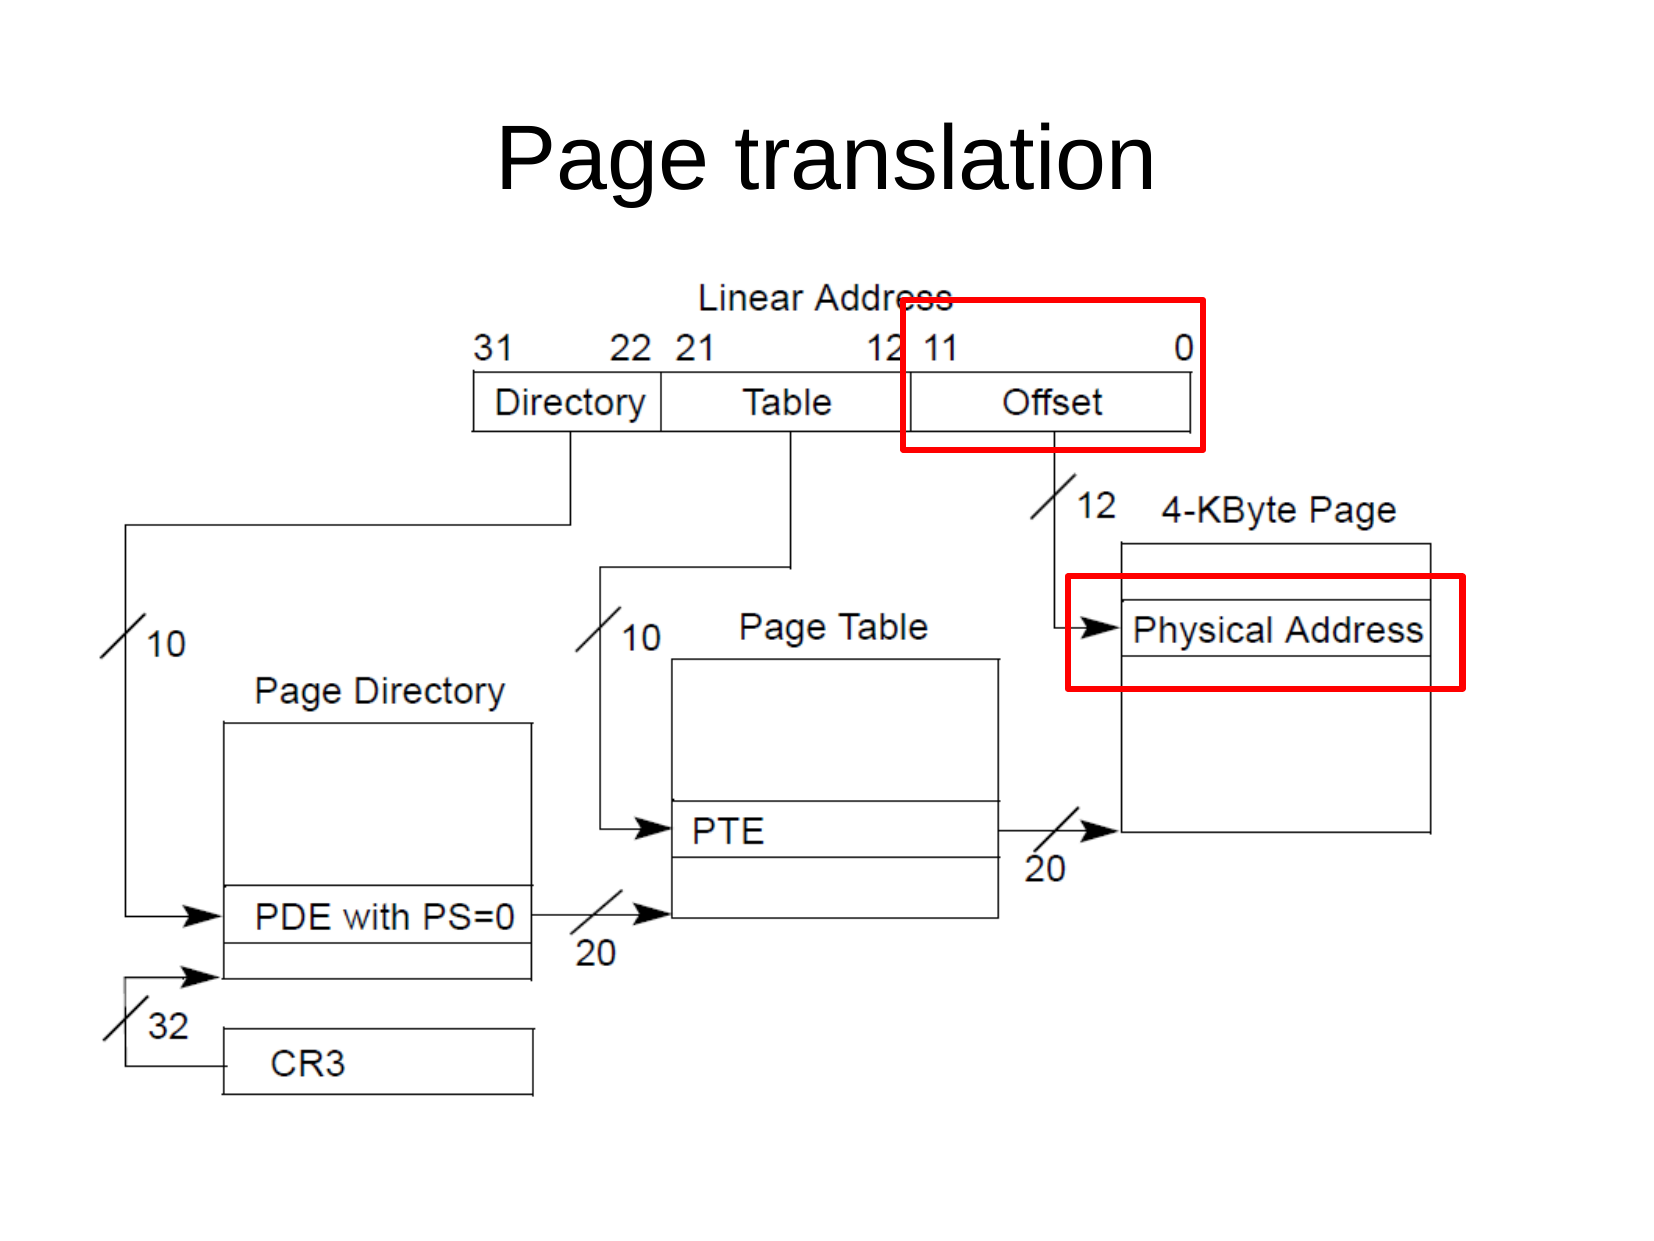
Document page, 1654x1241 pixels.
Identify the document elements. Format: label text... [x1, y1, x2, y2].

title Page translation [82, 49, 1571, 257]
picture [74, 264, 1464, 1126]
